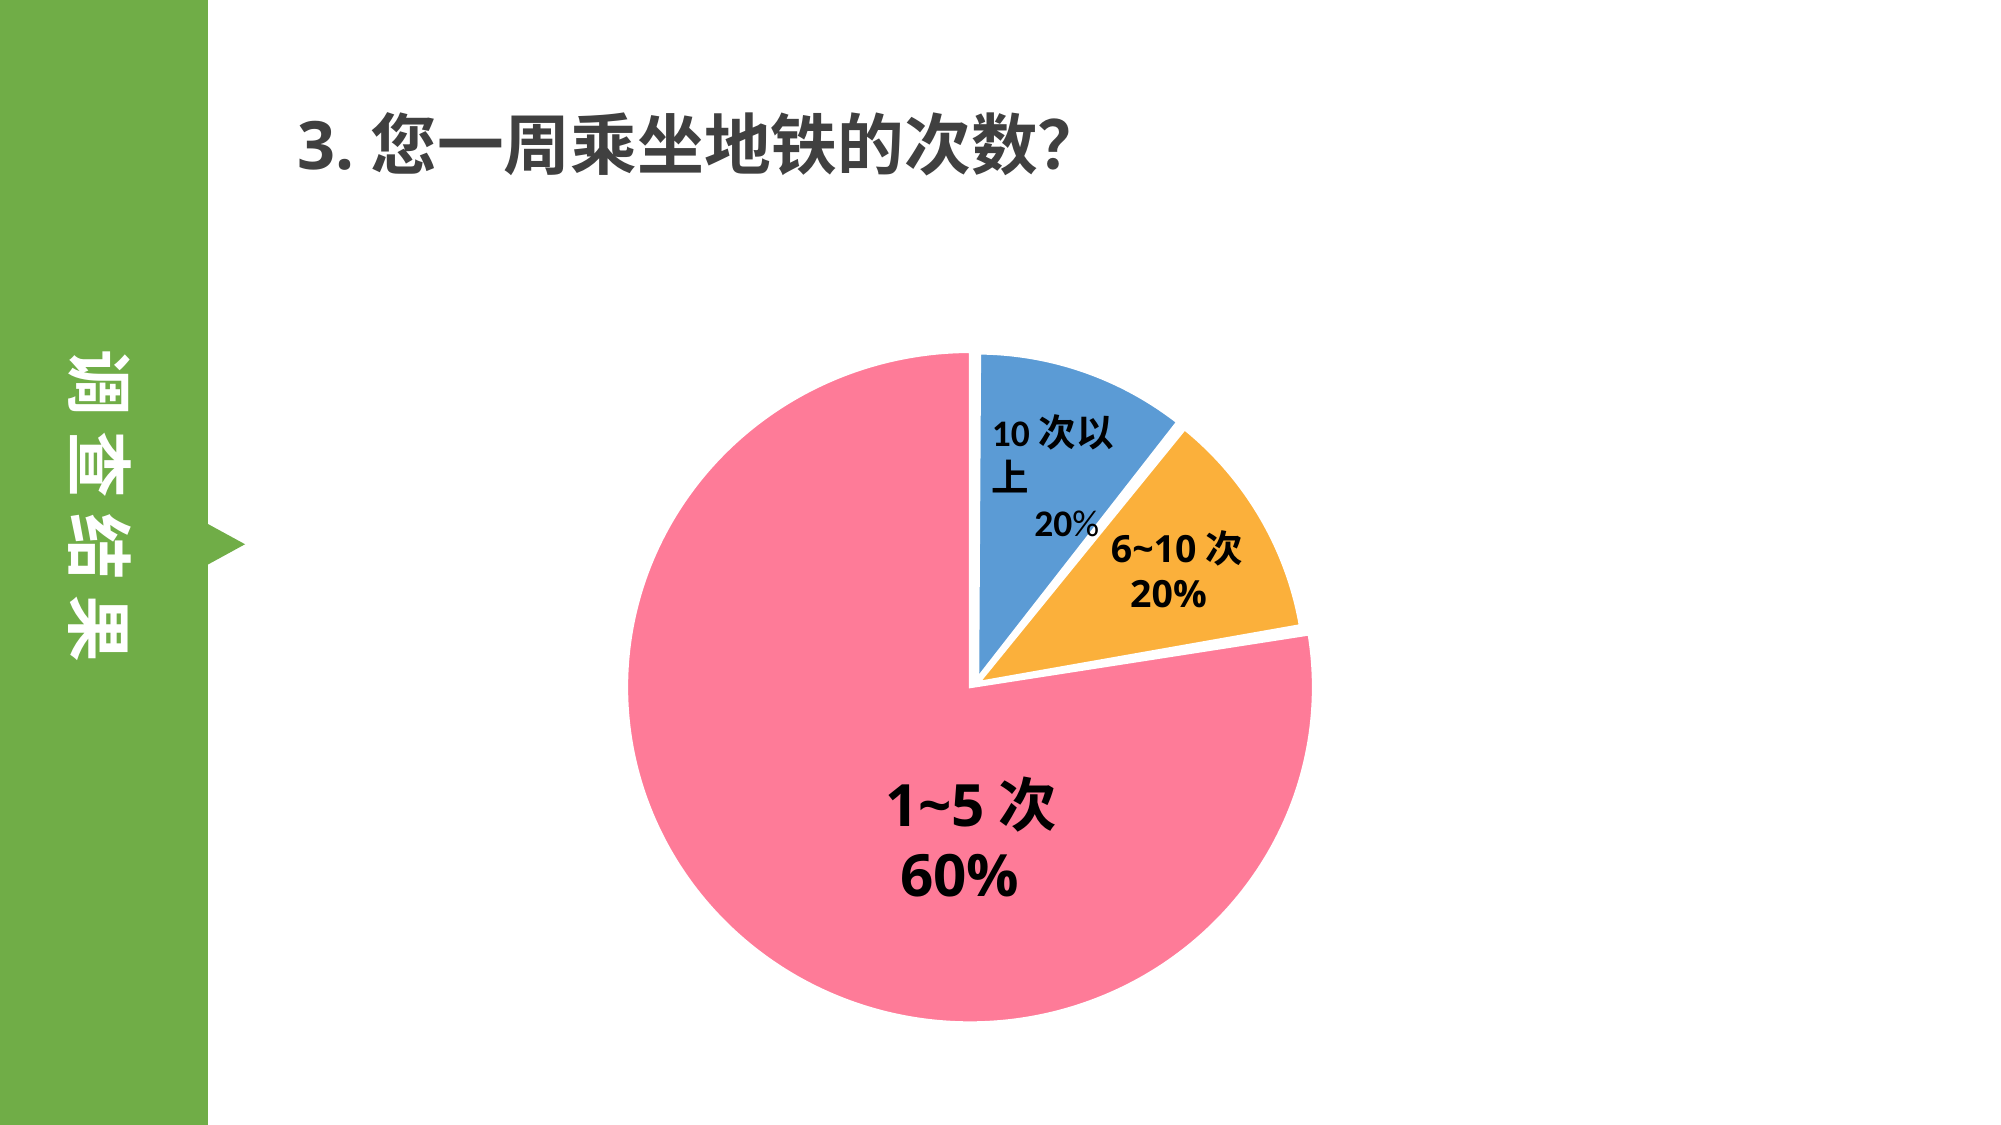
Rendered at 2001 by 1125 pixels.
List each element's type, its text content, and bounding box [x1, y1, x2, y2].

text_box [978, 352, 1149, 401]
text_box 1~5次 60% [870, 760, 1091, 916]
text_box [0, 0, 208, 1125]
text_box [626, 350, 1314, 1024]
text_box 10次以上 20% [977, 401, 1165, 552]
text_box [977, 428, 1301, 684]
text_box [1165, 412, 1179, 440]
text_box 3.您一周乘坐地铁的次数？ [282, 95, 1311, 190]
text_box [180, 508, 246, 580]
text_box [977, 552, 1077, 681]
text_box 调 查 结 果 [38, 334, 149, 821]
text_box 6~10次 20% [1096, 517, 1258, 622]
